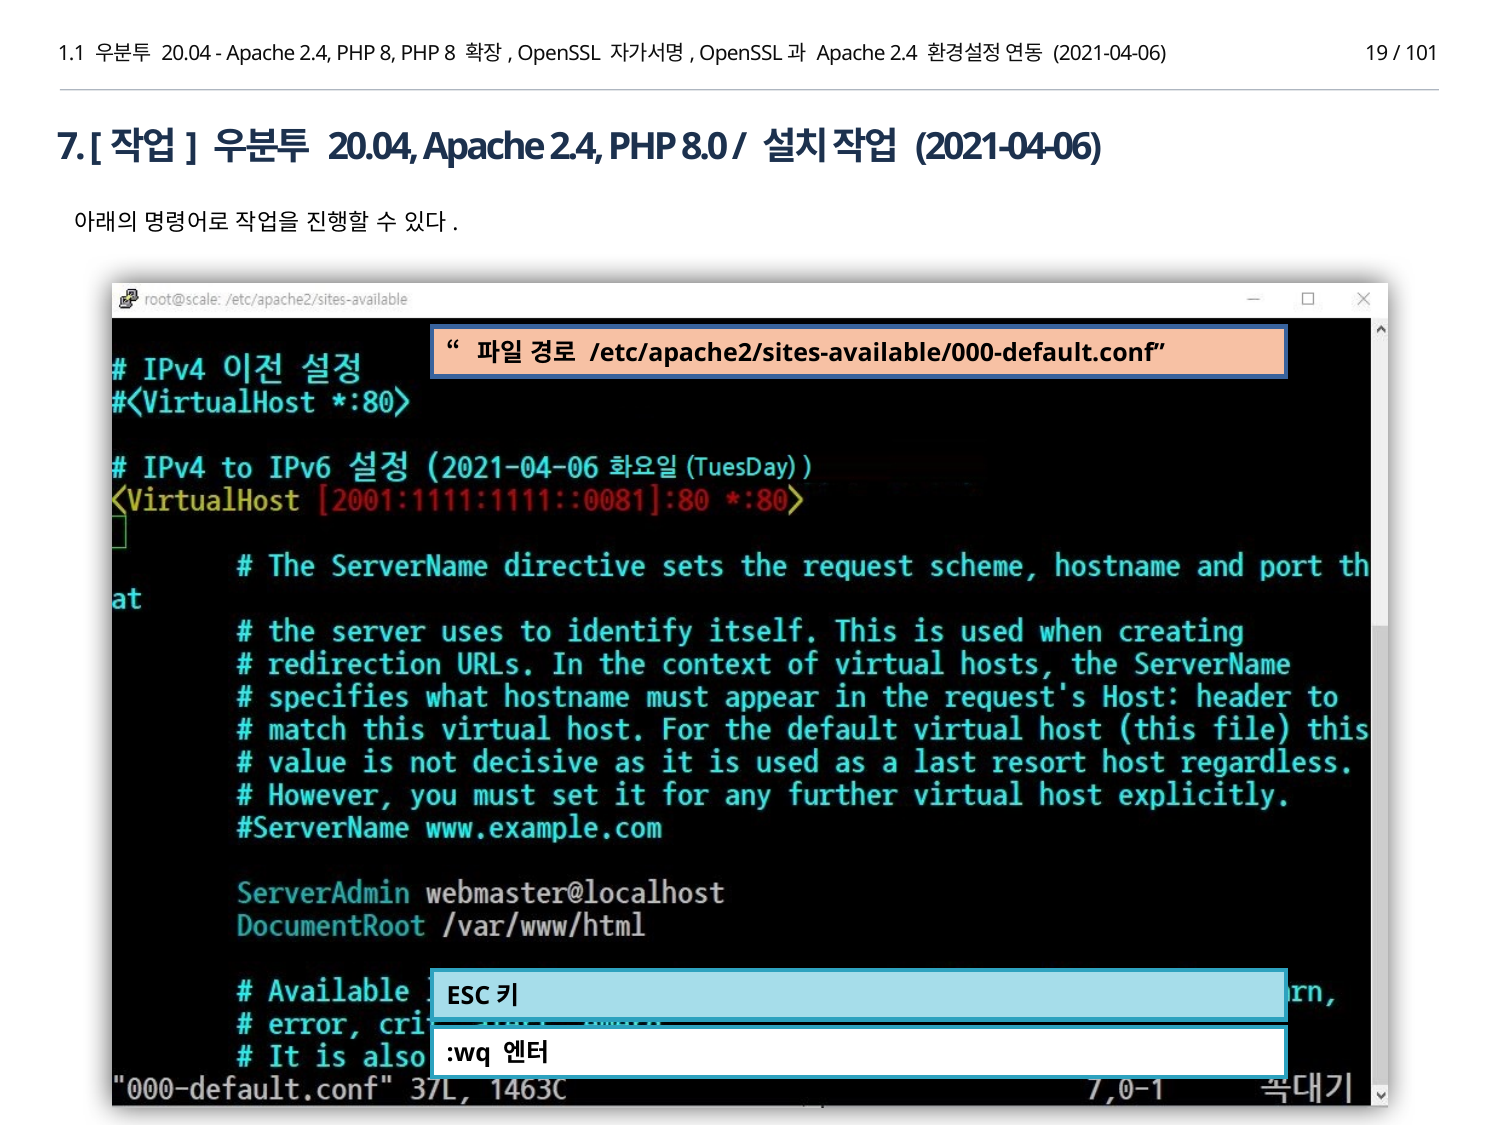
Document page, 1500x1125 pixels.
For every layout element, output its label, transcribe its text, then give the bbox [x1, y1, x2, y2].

text_box 1.1 우분투 20.04 - Apache 2.4, PHP 8, PHP 8 확장, OpenSSL 자가서명, OpenSSL과 Apache 2.4 환경설정 연동 (2021-04-06) [43, 32, 1193, 72]
text_box 7. [작업] 우분투 20.04, Apache 2.4, PHP 8.0 / 설치 작업 (2021-04-06) [42, 114, 1439, 211]
text_box 아래의 명령어로 작업을 진행할 수 있다. [59, 192, 1450, 250]
text_box 19 / 101 [1193, 31, 1454, 75]
picture [112, 283, 1388, 1108]
